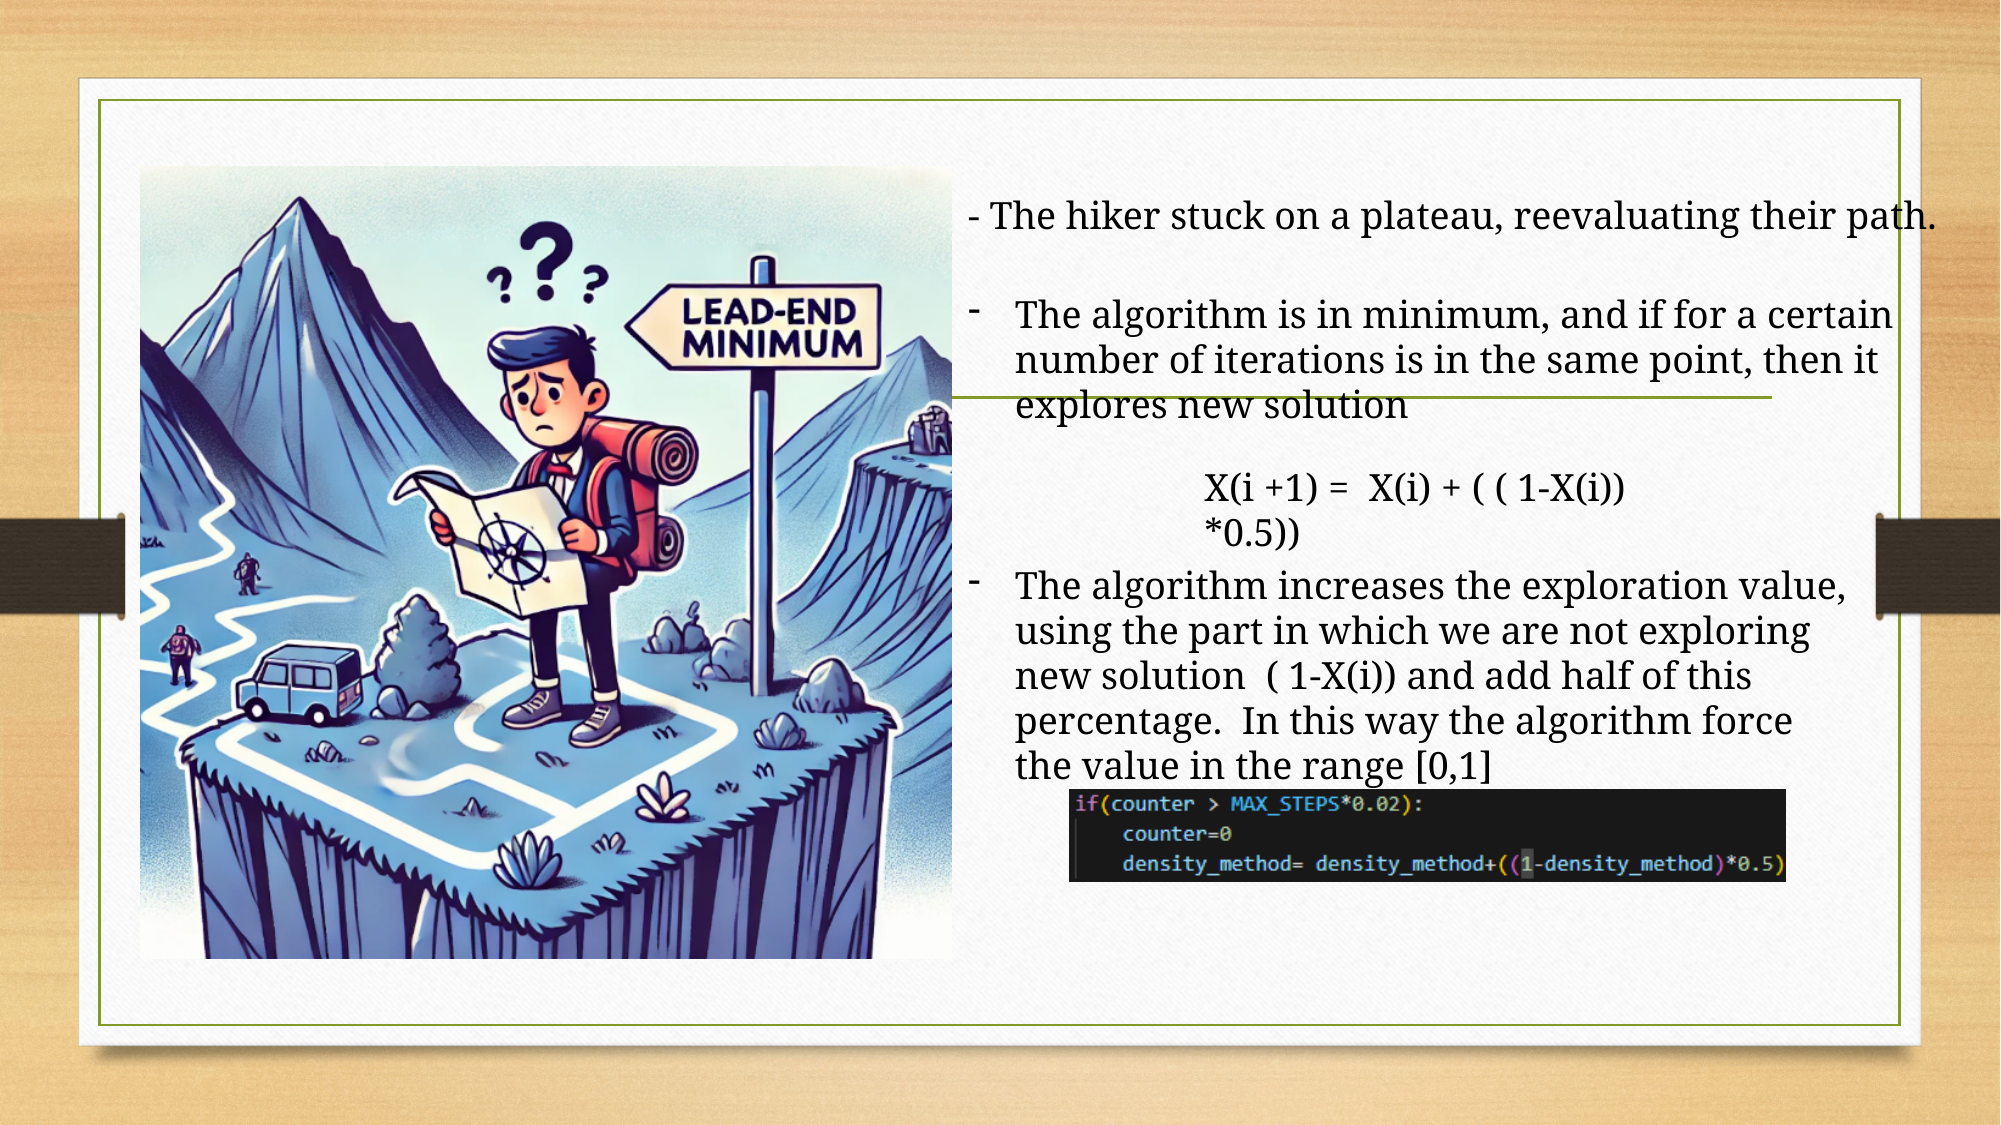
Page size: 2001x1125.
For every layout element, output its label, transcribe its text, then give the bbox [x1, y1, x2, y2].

text_box The algorithm increases the exploration value, using the part in which we are not exploring new solution ( 1-X(i)) and add half of this percentage. In this way the algorithm force the value in the range [0,1] [953, 554, 1873, 795]
text_box The algorithm is in minimum, and if for a certain number of iterations is in the same point, then it explores new solution [953, 283, 1953, 479]
picture [0, 0, 2001, 1125]
text_box - The hiker stuck on a plateau, reevaluating their path. [953, 184, 1953, 244]
text_box X(i +1) = X(i) + ( ( 1-X(i)) *0.5)) [1189, 456, 1717, 554]
